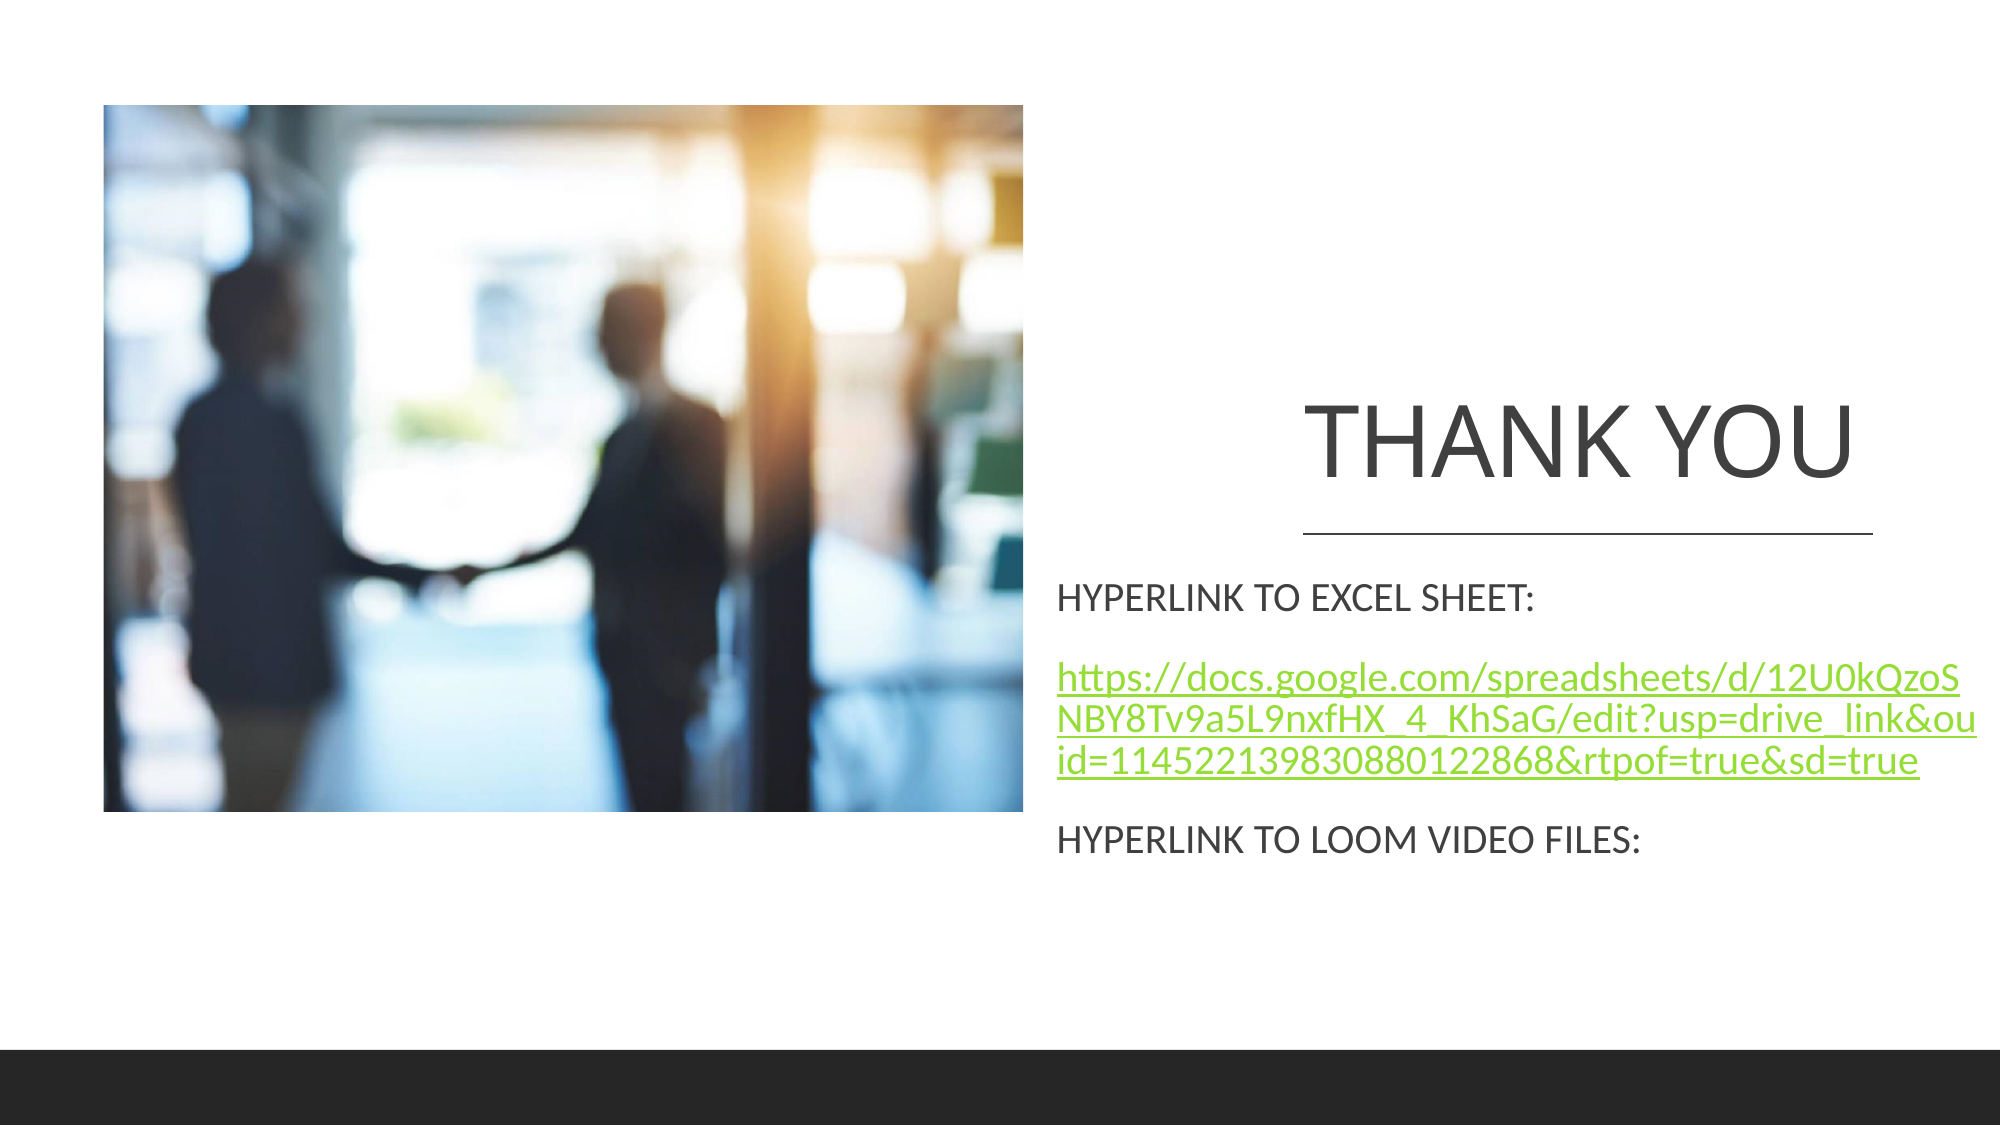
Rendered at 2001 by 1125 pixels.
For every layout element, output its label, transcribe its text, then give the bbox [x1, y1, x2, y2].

list HYPERLINK TO EXCEL SHEET: https://docs.google.com/spreadsheets/d/12U0kQzoSNBY8Tv9a5L9nxfHX_4_KhSaG/edit?usp=drive_link&ouid=114522139830880122868&rtpof=true&sd=true HYPERLINK TO LOOM VIDEO FILES: [1041, 562, 1984, 963]
title THANK YOU [1289, 104, 1895, 507]
picture [102, 104, 1024, 813]
